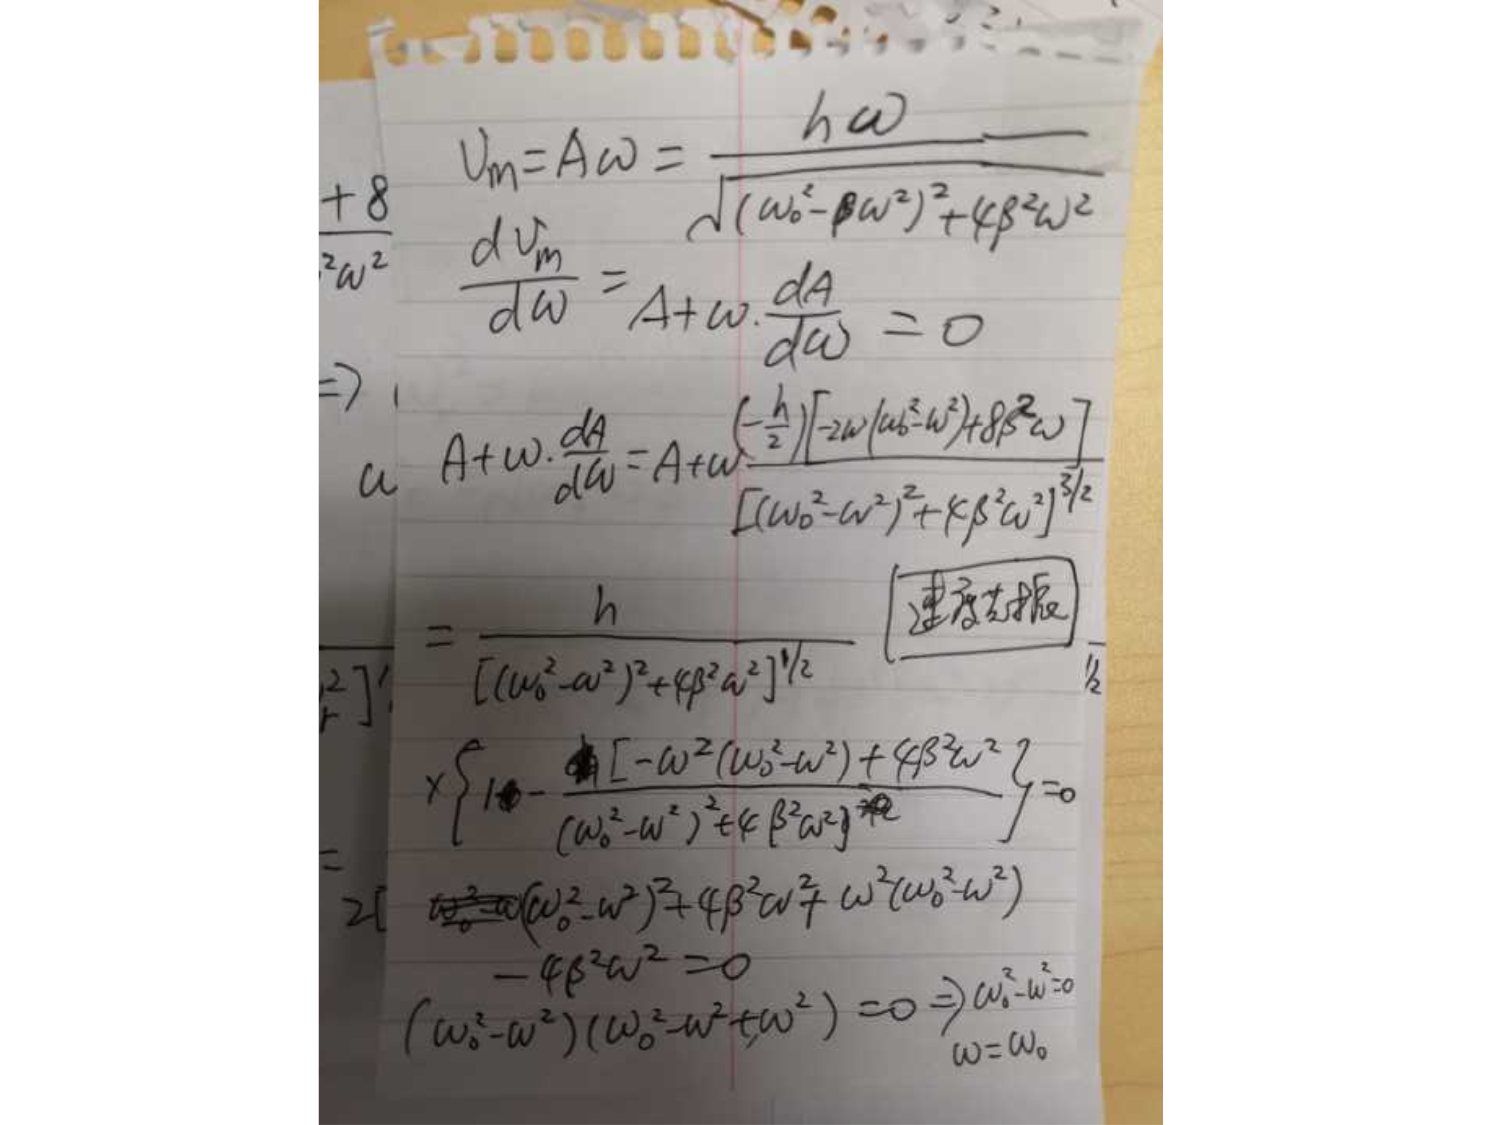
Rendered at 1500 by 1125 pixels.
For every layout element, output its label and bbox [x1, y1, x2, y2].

picture [178, 1, 1304, 1124]
